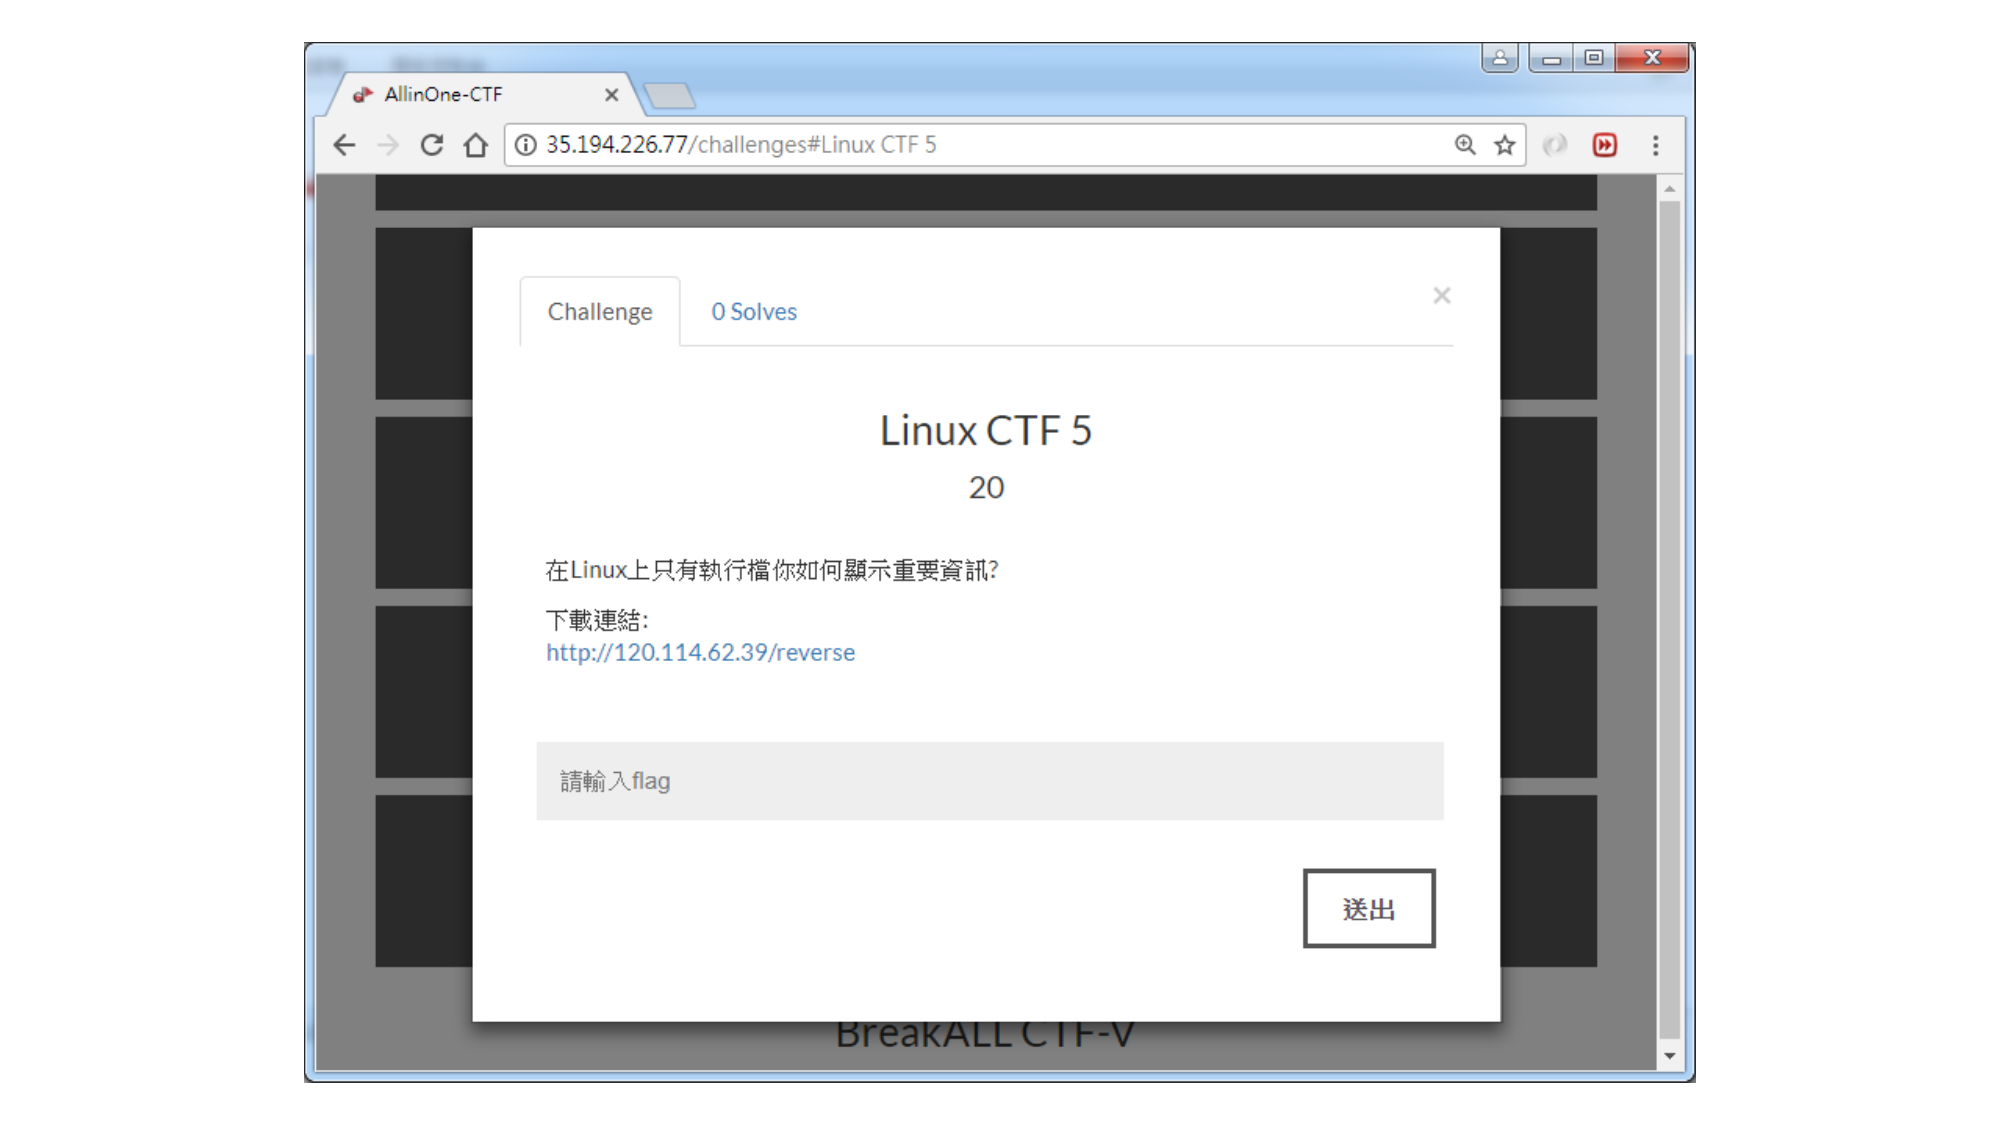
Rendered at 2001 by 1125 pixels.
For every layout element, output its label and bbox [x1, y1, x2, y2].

picture [304, 42, 1696, 1083]
